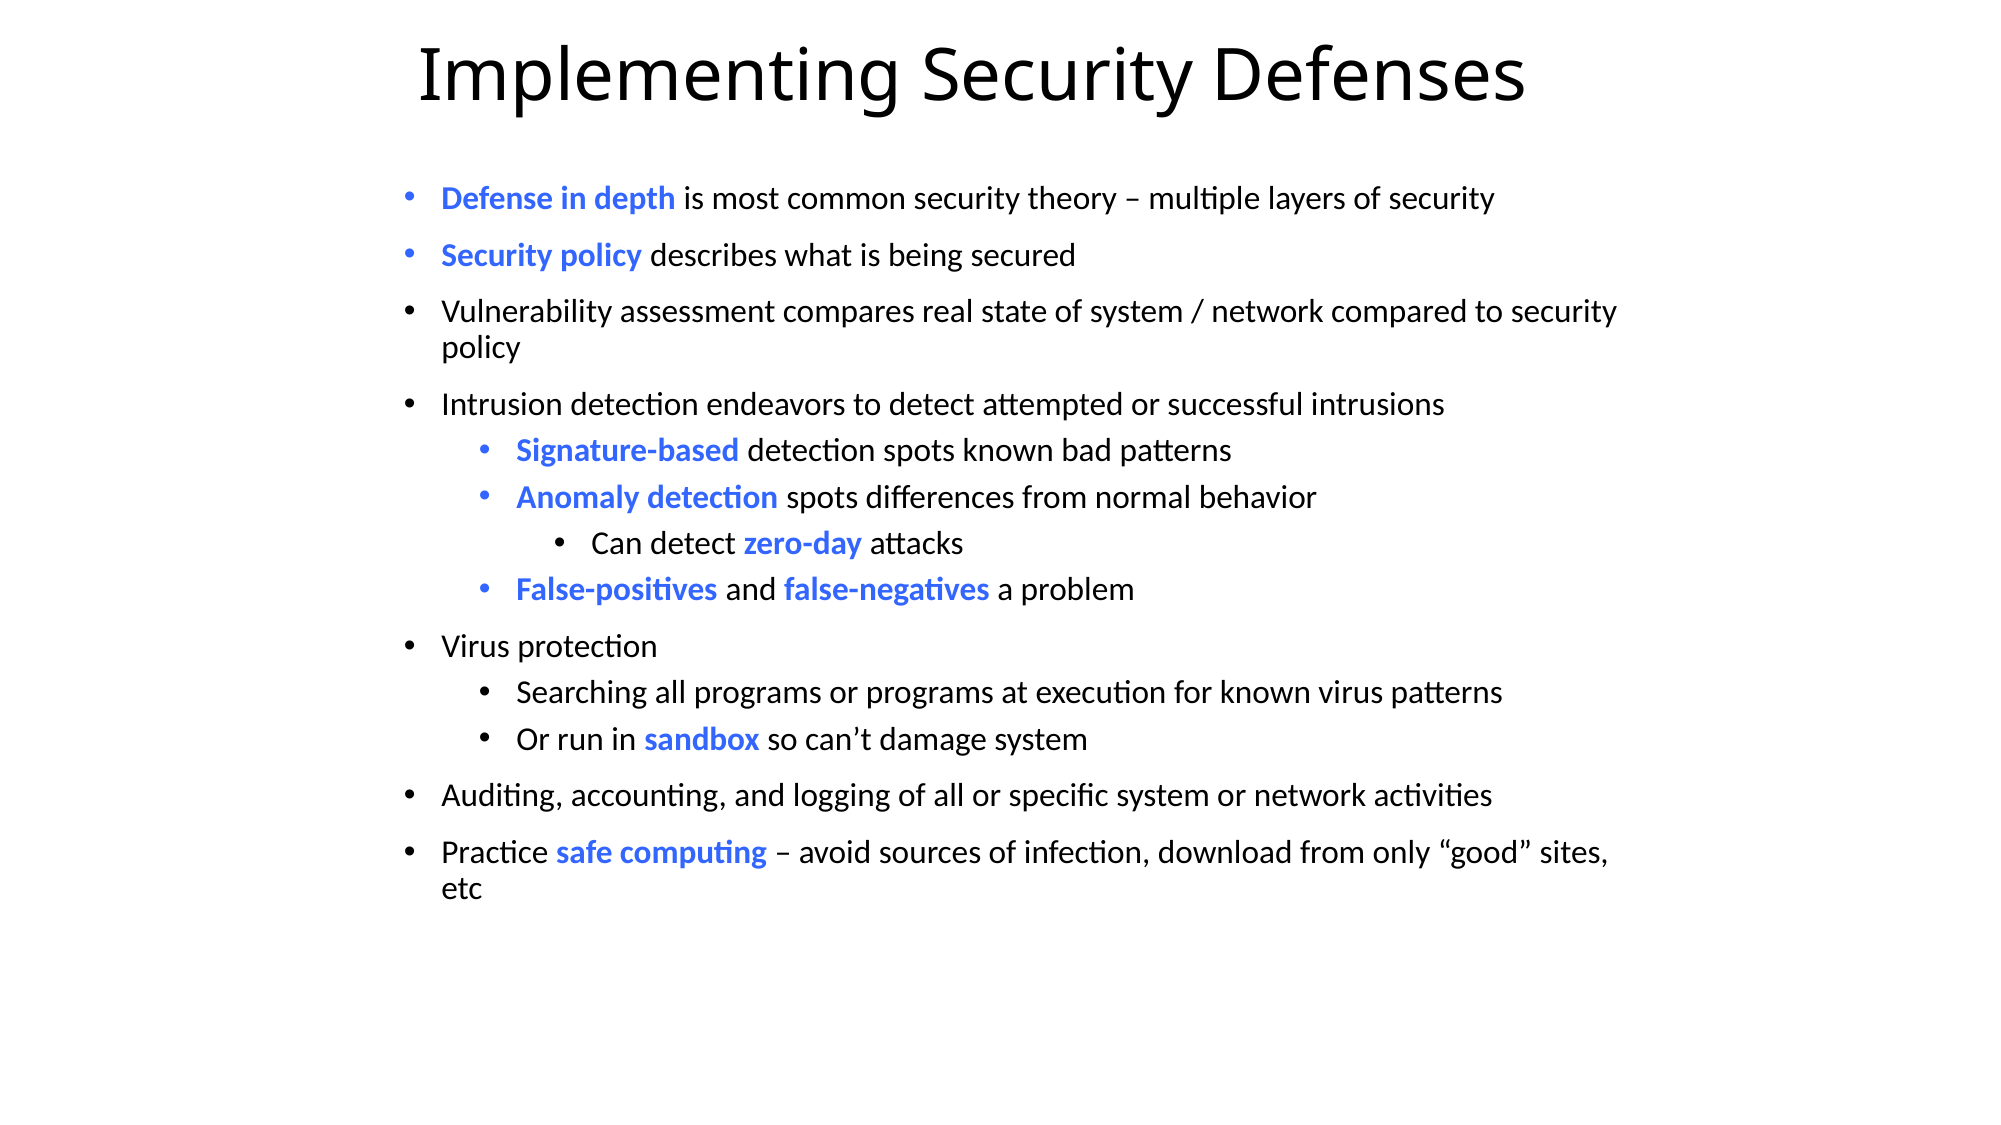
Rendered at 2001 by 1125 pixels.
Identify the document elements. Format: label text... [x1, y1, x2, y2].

title Implementing Security Defenses [403, 29, 1709, 125]
list Defense in depth is most common security theory – multiple layers of security Security policy describes what is being secured Vulnerability assessment compares real state of system / network compared to security policy Intrusion detection endeavors to detect attempted or successful intrusions Signature-based detection spots known bad patterns Anomaly detection spots differences from normal behavior Can detect zero-day attacks False-positives and false-negatives a problem Virus protection Searching all programs or programs at execution for known virus patterns Or run in sandbox so can’t damage system Auditing, accounting, and logging of all or specific system or network activities Practice safe computing – avoid sources of infection, download from only “good” sites, etc [389, 173, 1661, 965]
